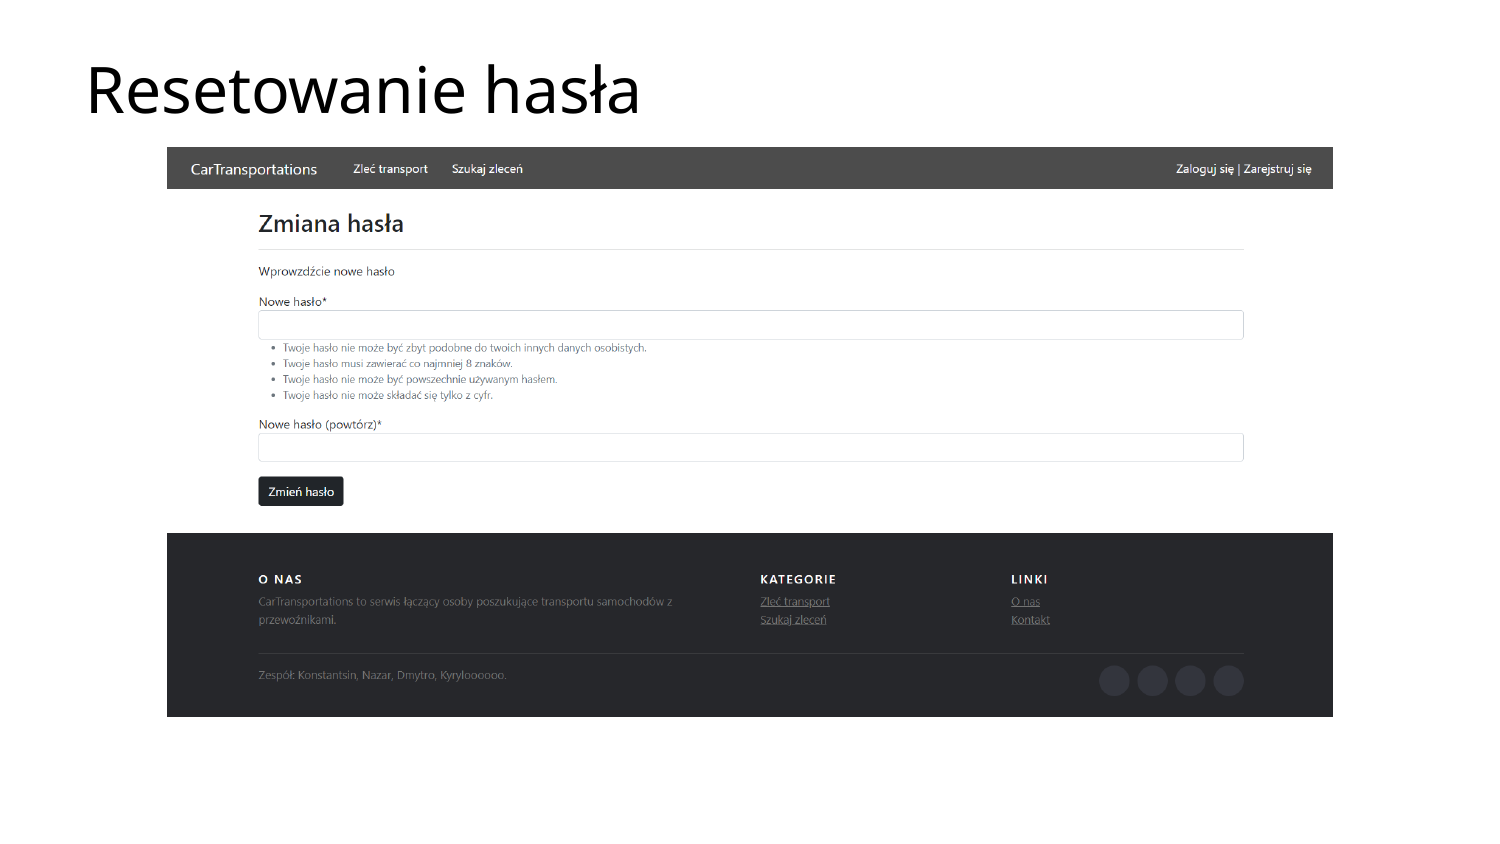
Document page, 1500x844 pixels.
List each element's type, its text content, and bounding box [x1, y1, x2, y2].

title Resetowanie hasła [70, 29, 1469, 148]
picture [167, 146, 1333, 718]
